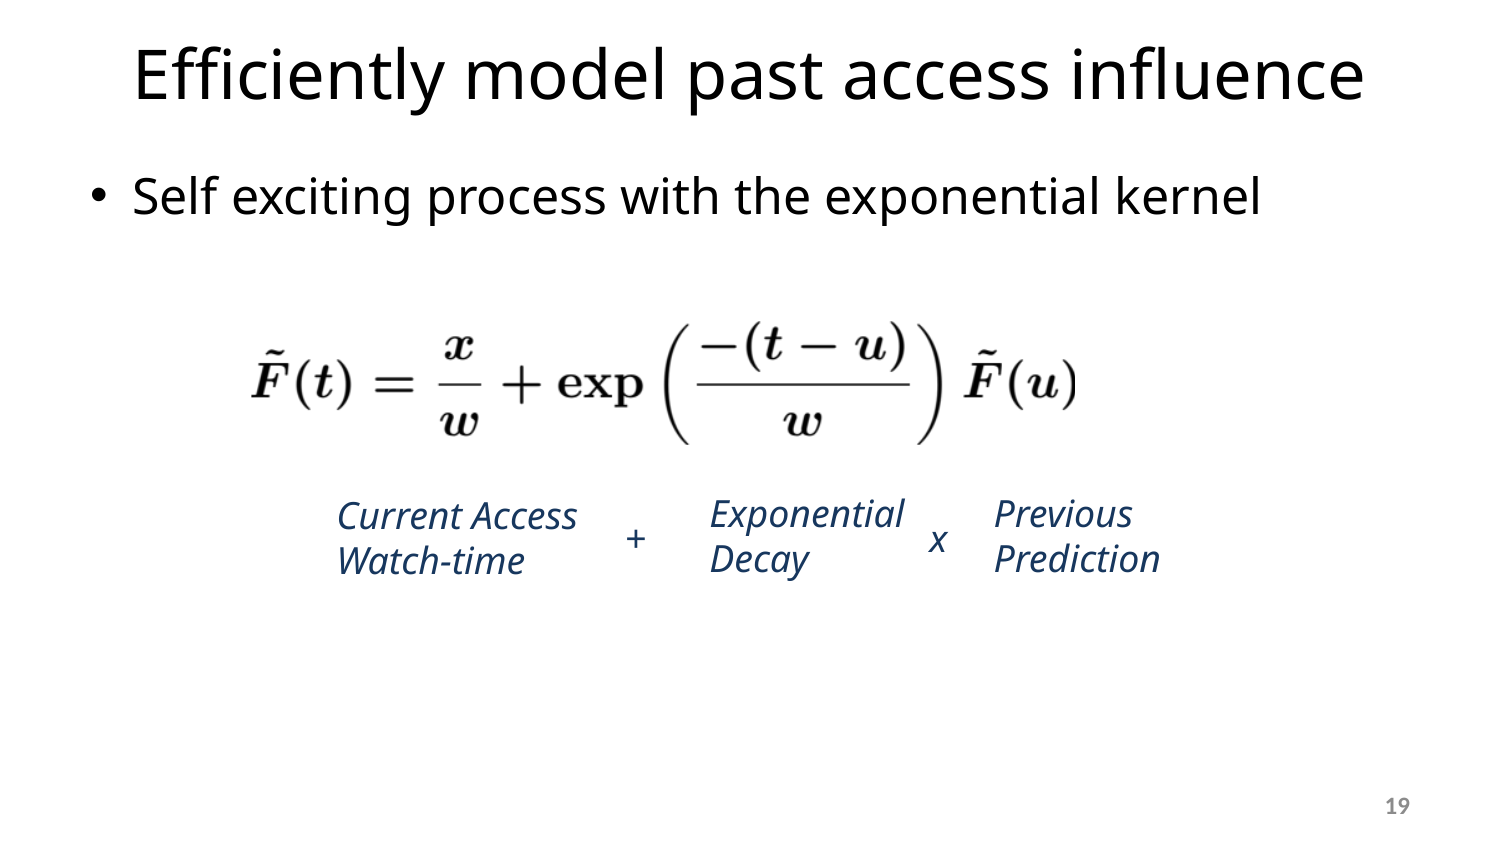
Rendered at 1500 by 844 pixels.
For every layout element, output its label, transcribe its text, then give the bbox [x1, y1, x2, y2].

slide_number 19 [1074, 782, 1425, 827]
text_box Previous Prediction [978, 482, 1177, 588]
list Self exciting process with the exponential kernel [75, 156, 1425, 760]
title Efficiently model past access influence [75, 1, 1425, 143]
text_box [307, 484, 663, 591]
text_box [688, 482, 964, 589]
picture [251, 320, 1076, 445]
